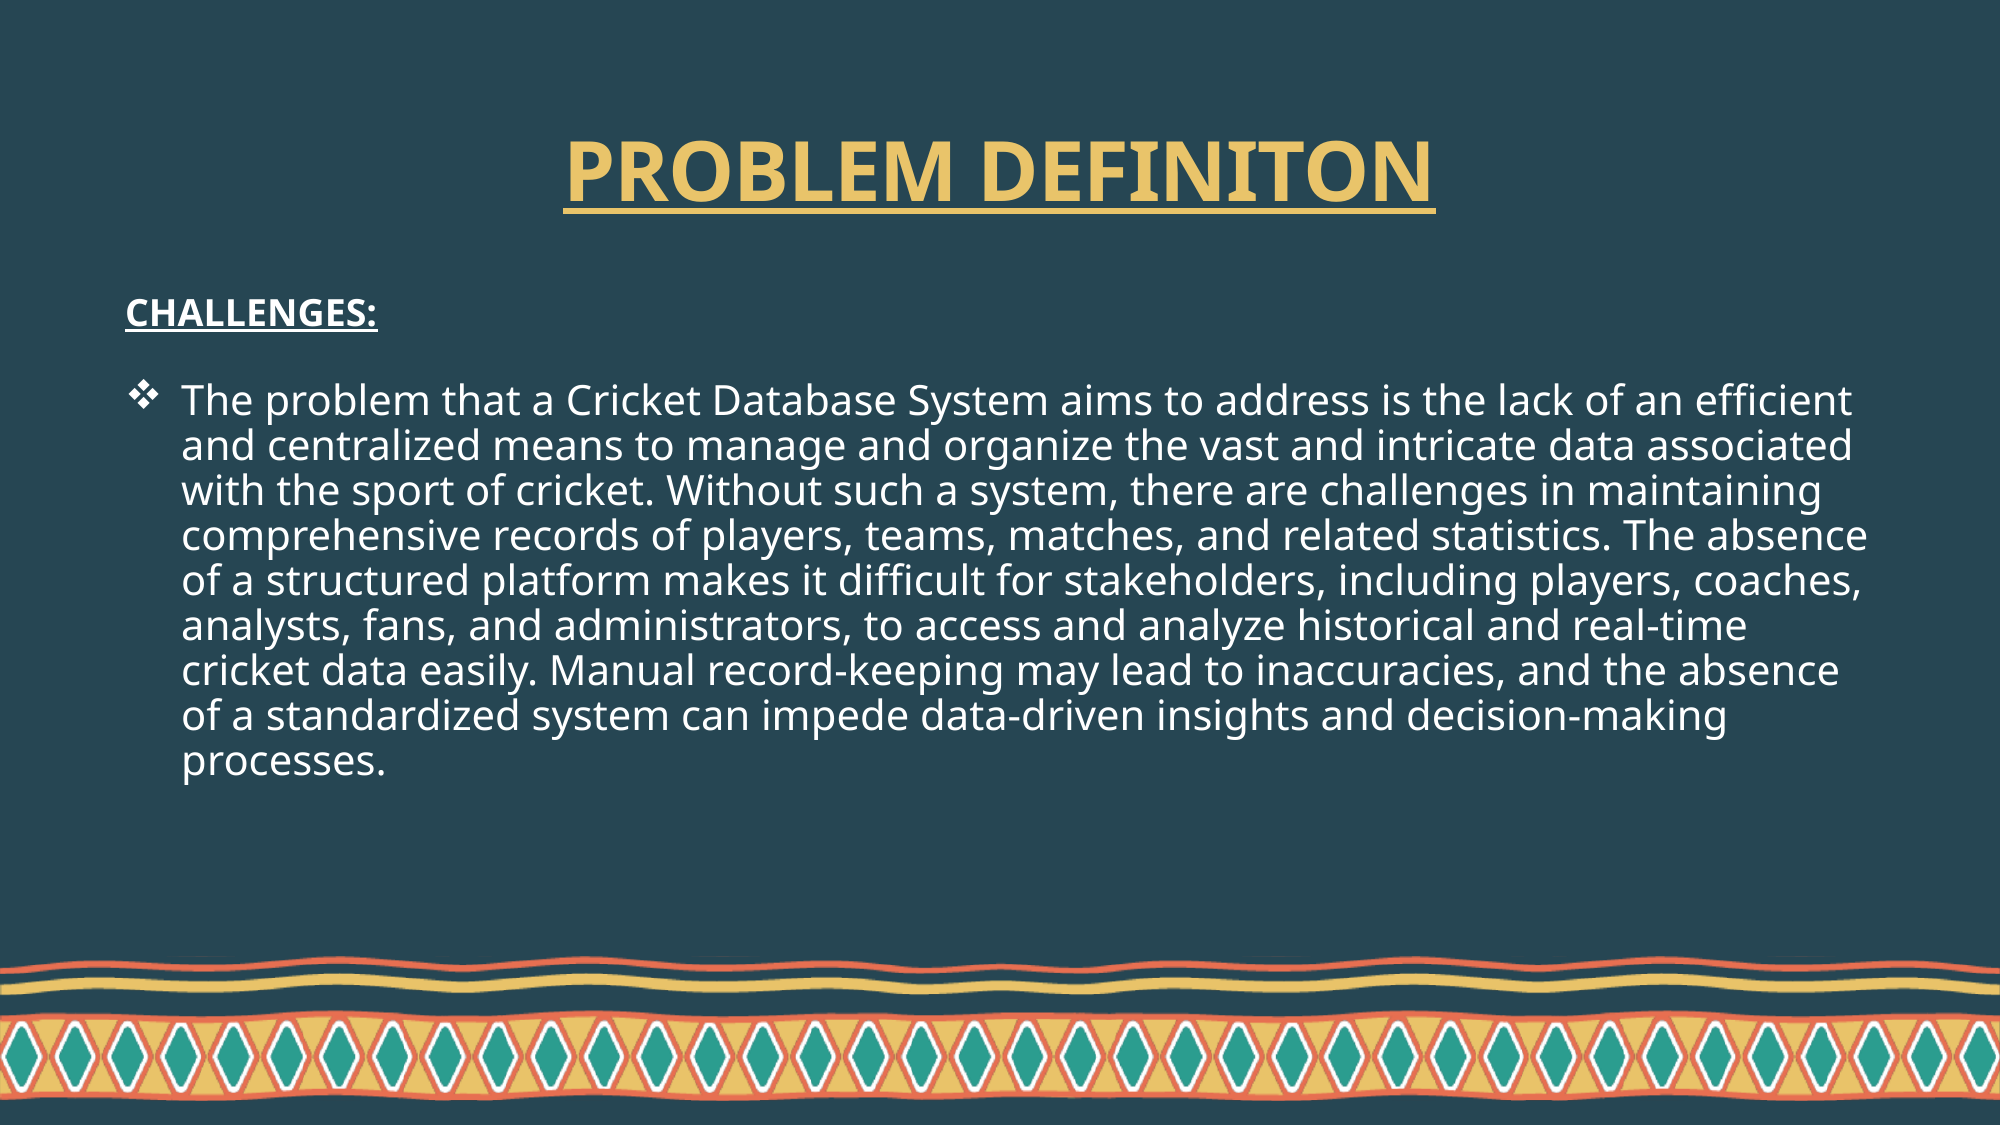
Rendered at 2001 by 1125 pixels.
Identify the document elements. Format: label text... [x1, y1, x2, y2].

title PROBLEM DEFINITON [125, 117, 1875, 219]
picture [0, 956, 2000, 1101]
list CHALLENGES: The problem that a Cricket Database System aims to address is the lack of an efficient and centralized means to manage and organize the vast and intricate data associated with the sport of cricket. Without such a system, there are challenges in maintaining comprehensive records of players, teams, matches, and related statistics. The absence of a structured platform makes it difficult for stakeholders, including players, coaches, analysts, fans, and administrators, to access and analyze historical and real-time cricket data easily. Manual record-keeping may lead to inaccuracies, and the absence of a standardized system can impede data-driven insights and decision-making processes. [125, 293, 1875, 407]
